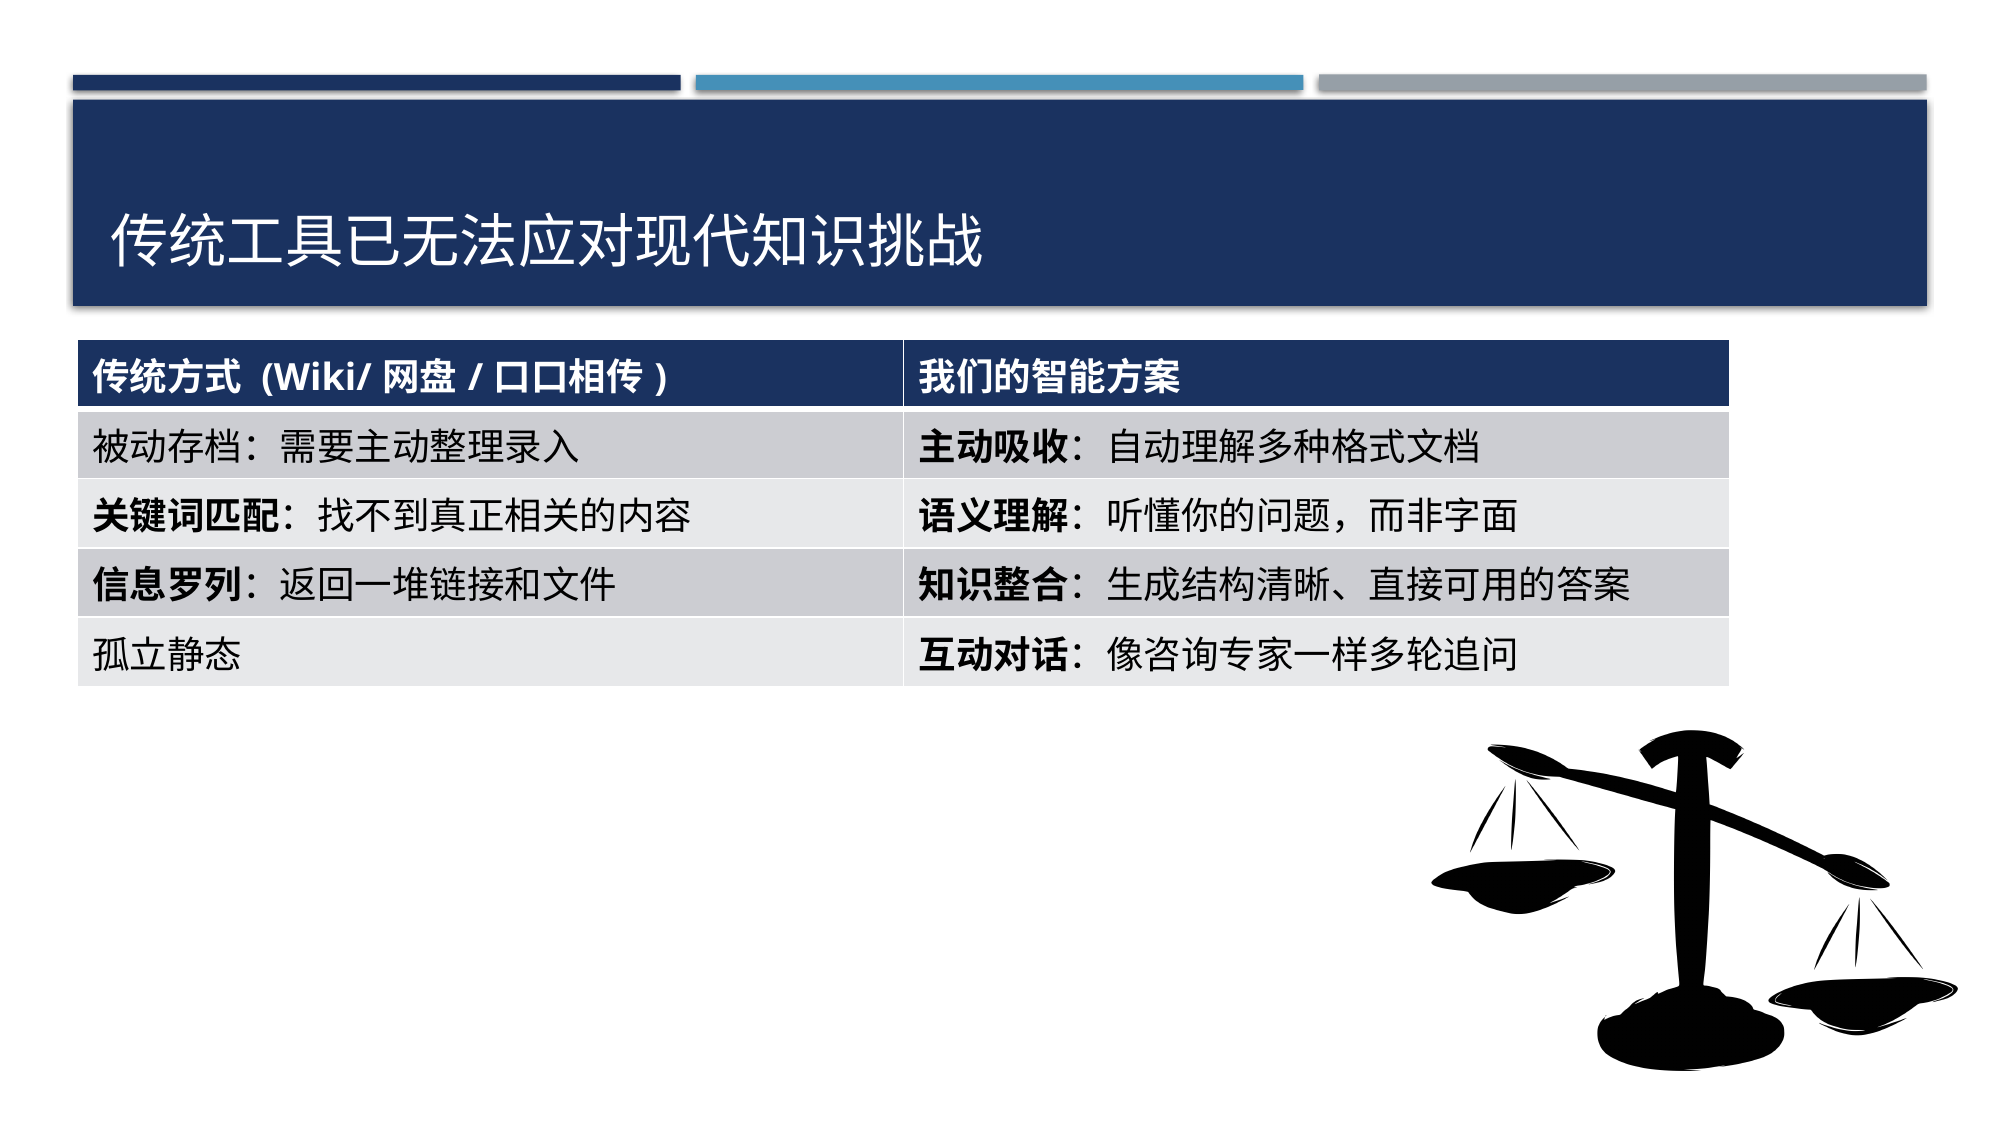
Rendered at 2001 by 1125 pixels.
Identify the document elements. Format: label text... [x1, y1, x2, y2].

table_cell 主动吸收：自动理解多种格式文档 [904, 412, 1729, 478]
table_cell 语义理解：听懂你的问题，而非字面 [904, 479, 1729, 547]
picture [1430, 730, 1959, 1071]
table_cell 互动对话：像咨询专家一样多轮追问 [904, 618, 1729, 686]
table_cell 关键词匹配：找不到真正相关的内容 [78, 479, 903, 547]
table_cell 信息罗列：返回一堆链接和文件 [78, 549, 903, 616]
table_cell 被动存档：需要主动整理录入 [78, 412, 903, 478]
title 传统工具已无法应对现代知识挑战 [95, 119, 1905, 282]
table_header 我们的智能方案 [904, 340, 1729, 406]
table_cell 孤立静态 [78, 618, 903, 686]
table_header 传统方式 (Wiki/网盘/口口相传) [78, 340, 903, 406]
table_cell 知识整合：生成结构清晰、直接可用的答案 [904, 549, 1729, 616]
